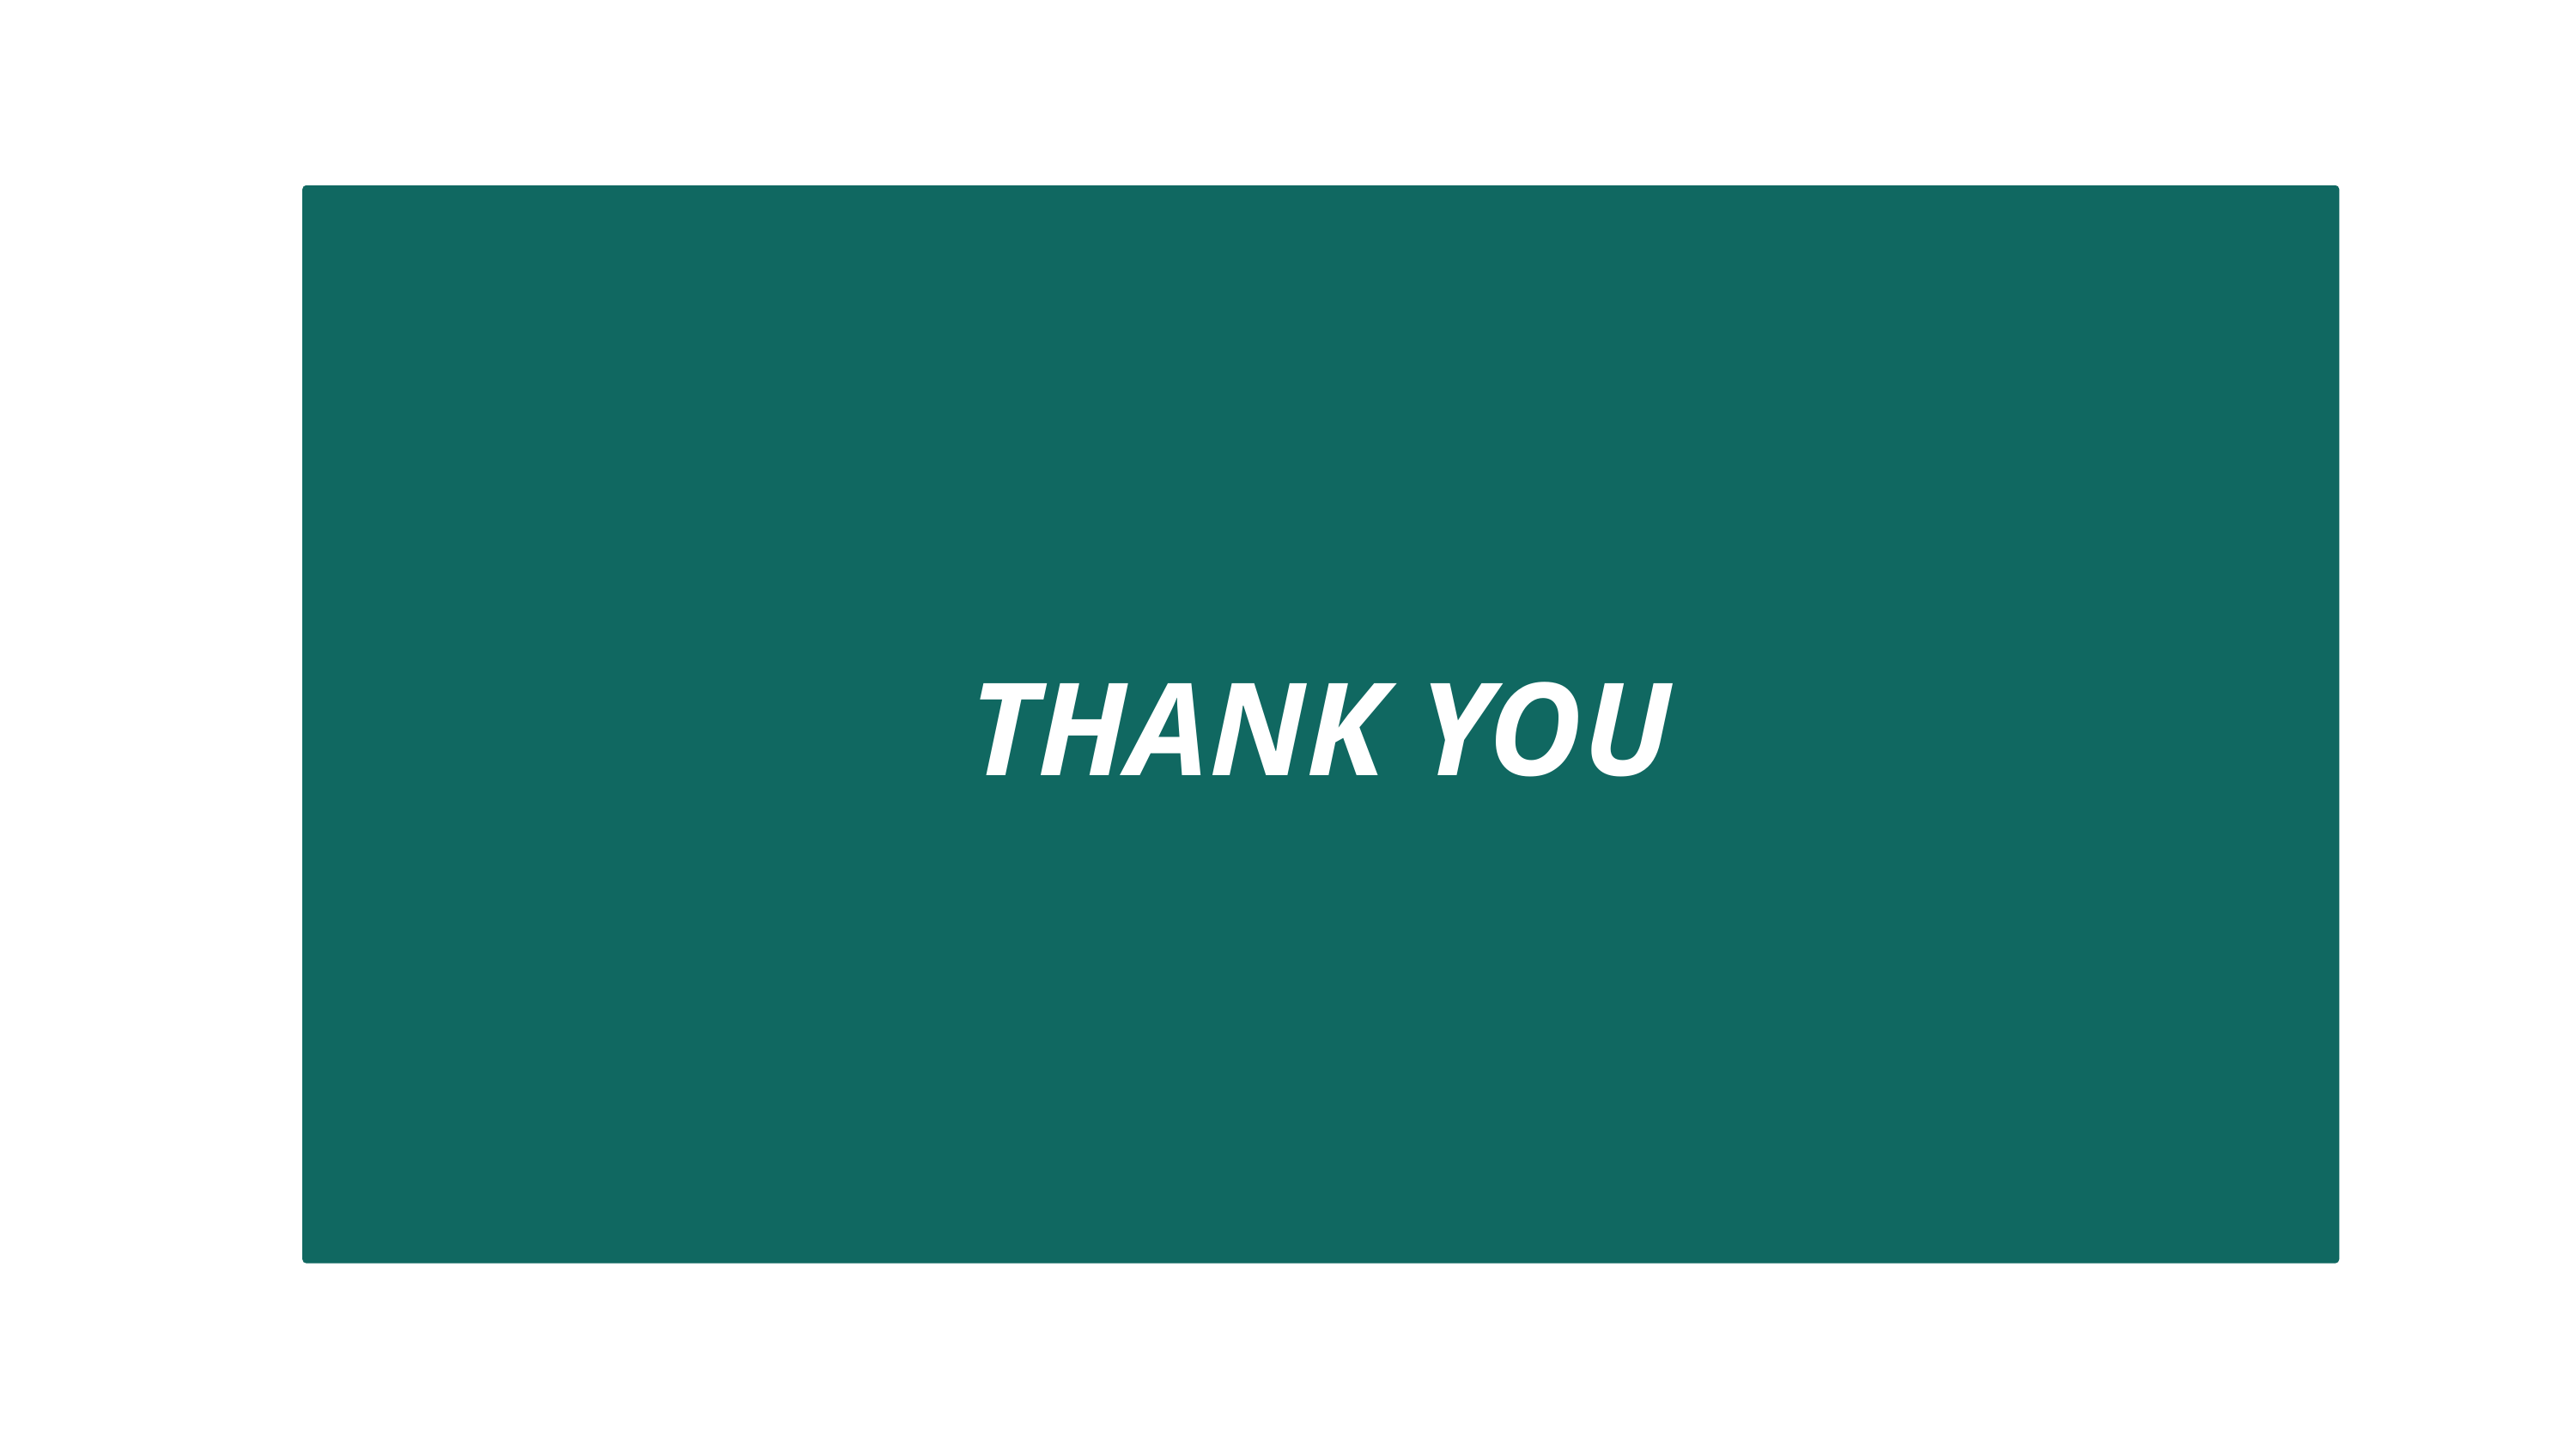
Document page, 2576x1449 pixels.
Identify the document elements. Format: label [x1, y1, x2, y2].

text_box [301, 185, 2340, 1264]
